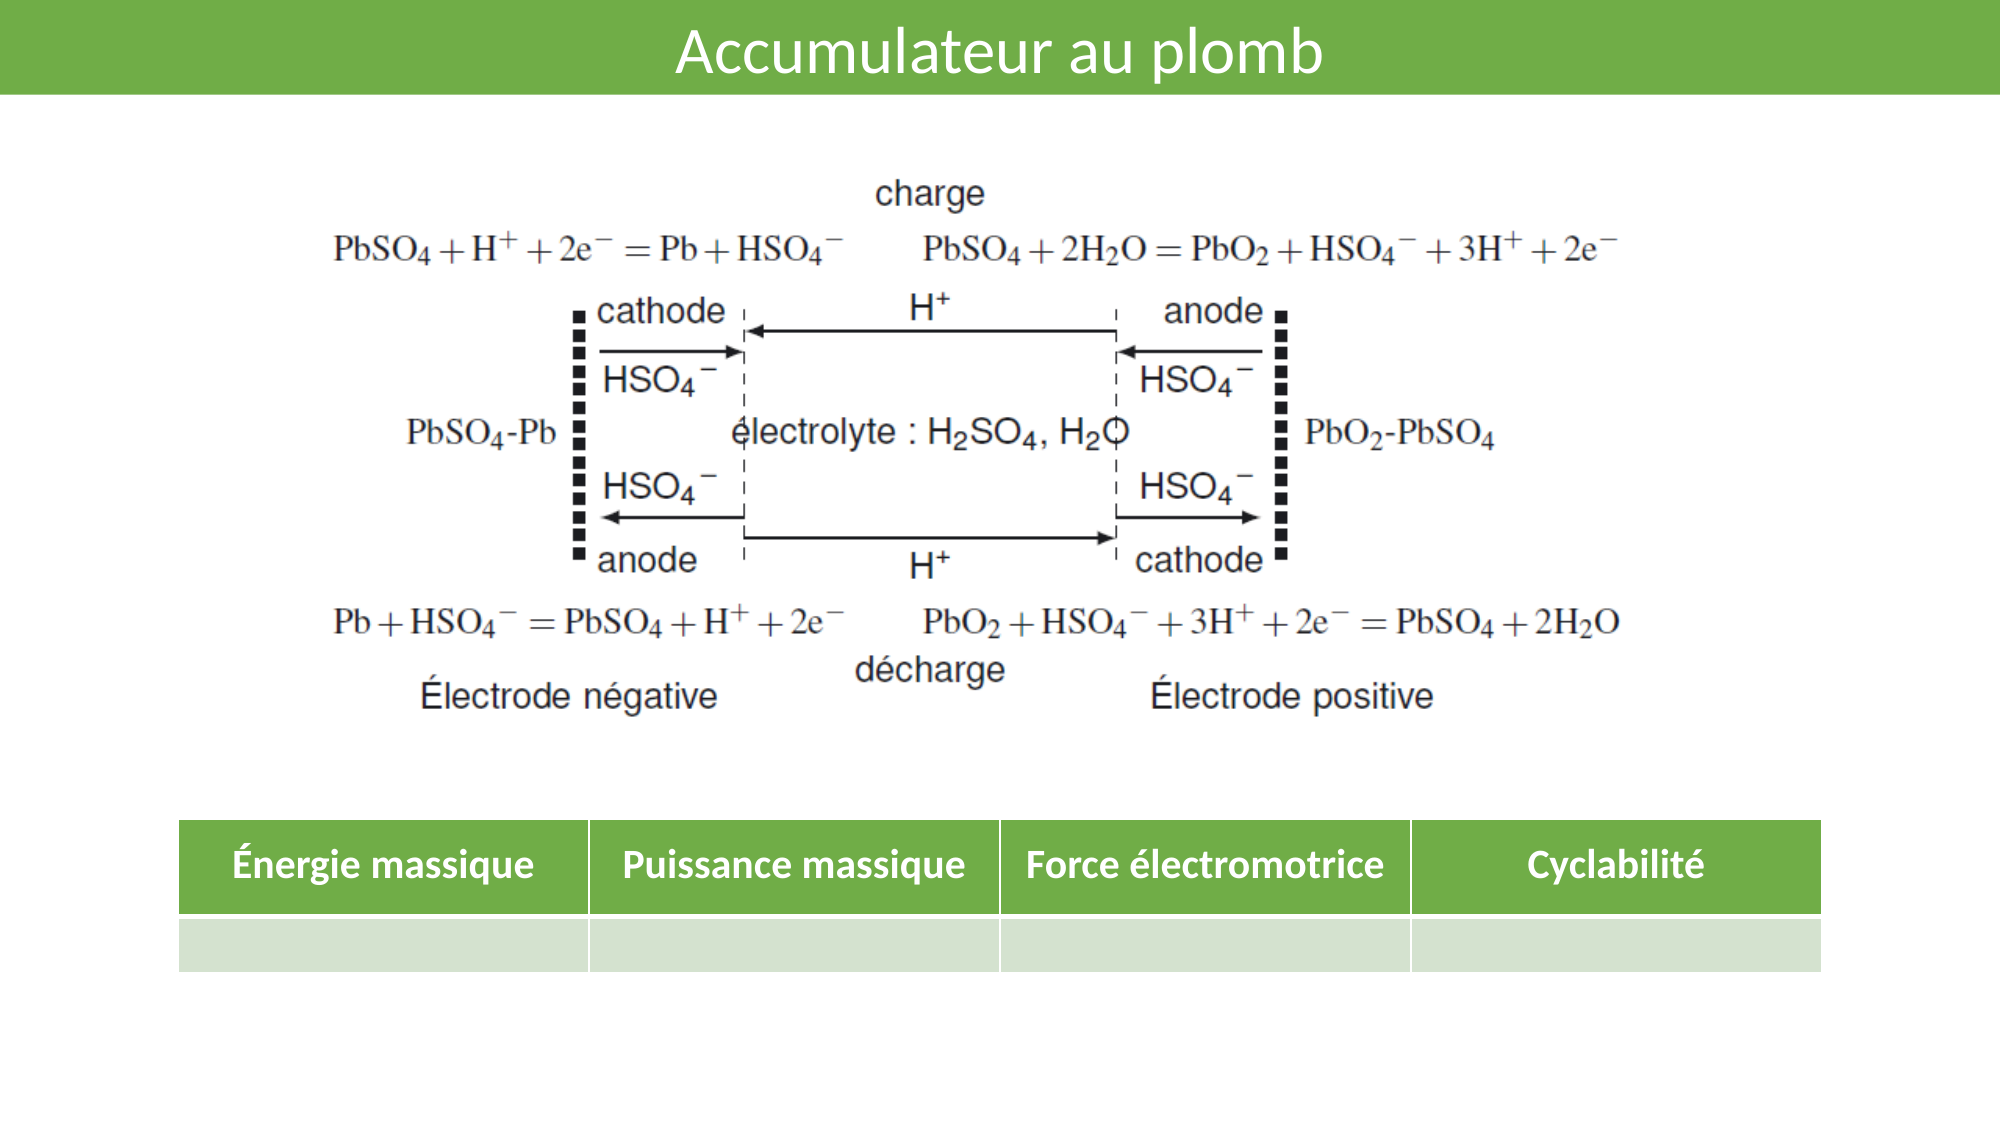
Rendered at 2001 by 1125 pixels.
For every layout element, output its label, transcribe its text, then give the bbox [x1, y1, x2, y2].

text_box Accumulateur au plomb [0, 0, 2000, 95]
picture [223, 170, 1702, 745]
